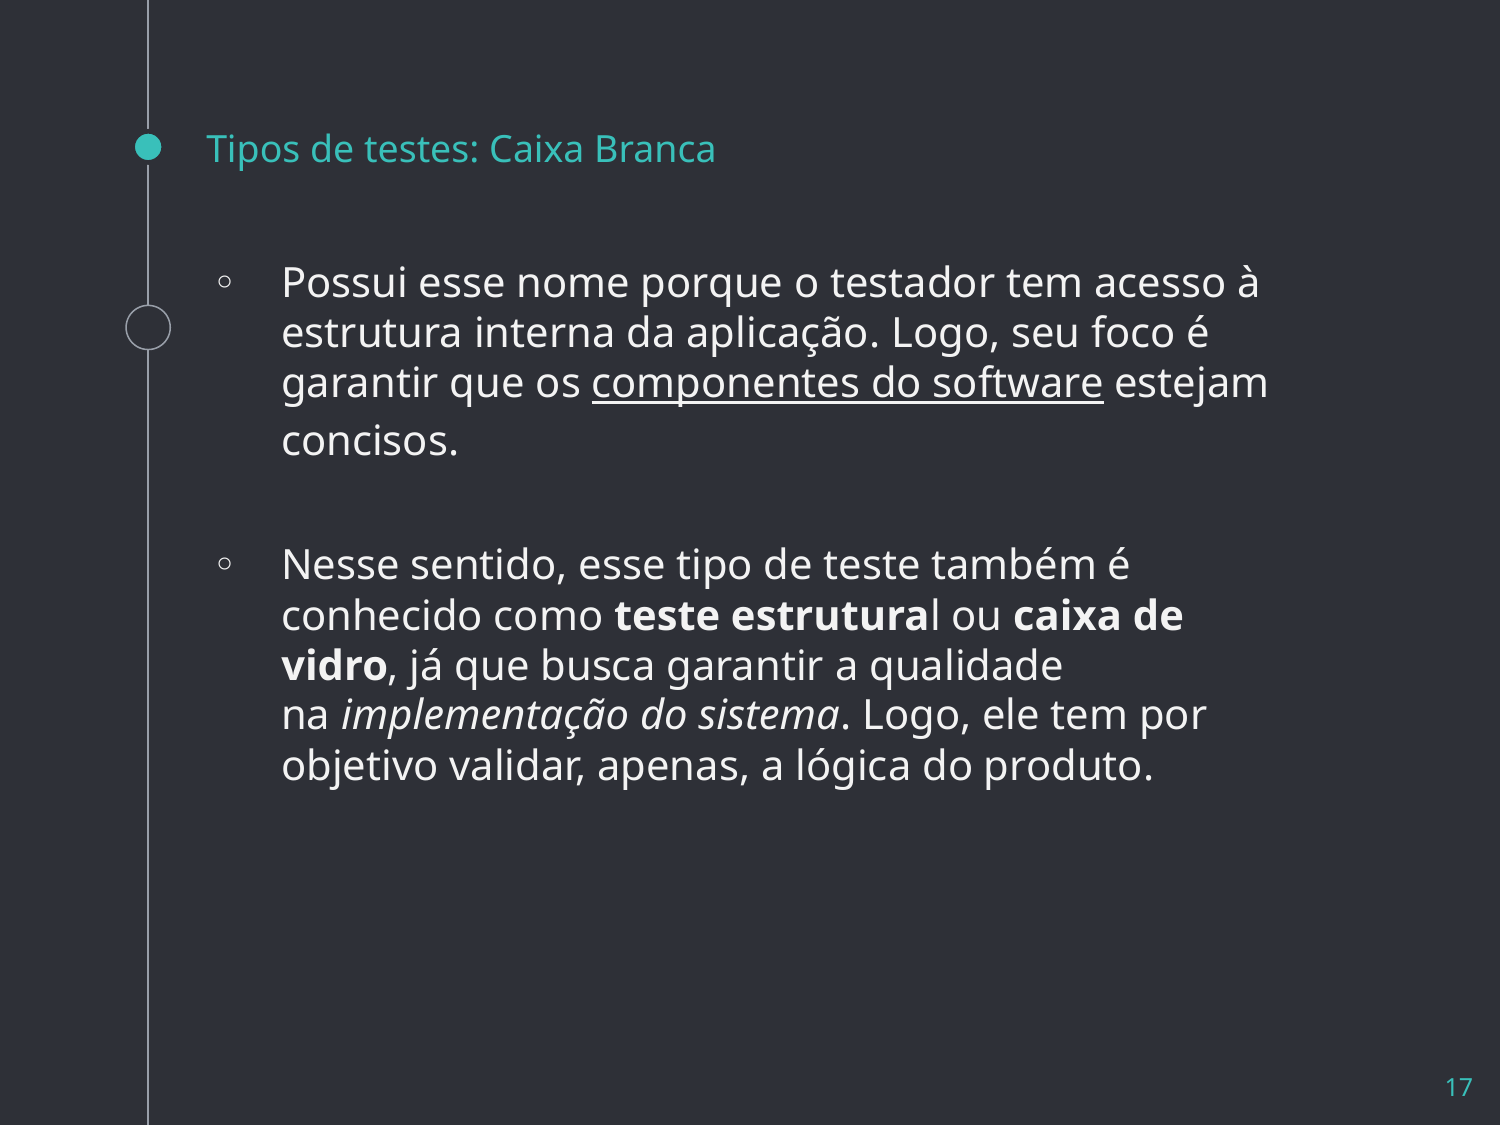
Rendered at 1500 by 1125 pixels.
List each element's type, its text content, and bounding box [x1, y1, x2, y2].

title Tipos de testes: Caixa Branca [191, 109, 1317, 185]
list Possui esse nome porque o testador tem acesso à estrutura interna da aplicação. Logo, seu foco é garantir que os componentes do software estejam concisos. Nesse sentido, esse tipo de teste também é conhecido como teste estrutural ou caixa de vidro, já que busca garantir a qualidade na implementação do sistema. Logo, ele tem por objetivo validar, apenas, a lógica do produto. [191, 241, 1317, 1057]
slide_number 17 [1398, 1056, 1489, 1125]
